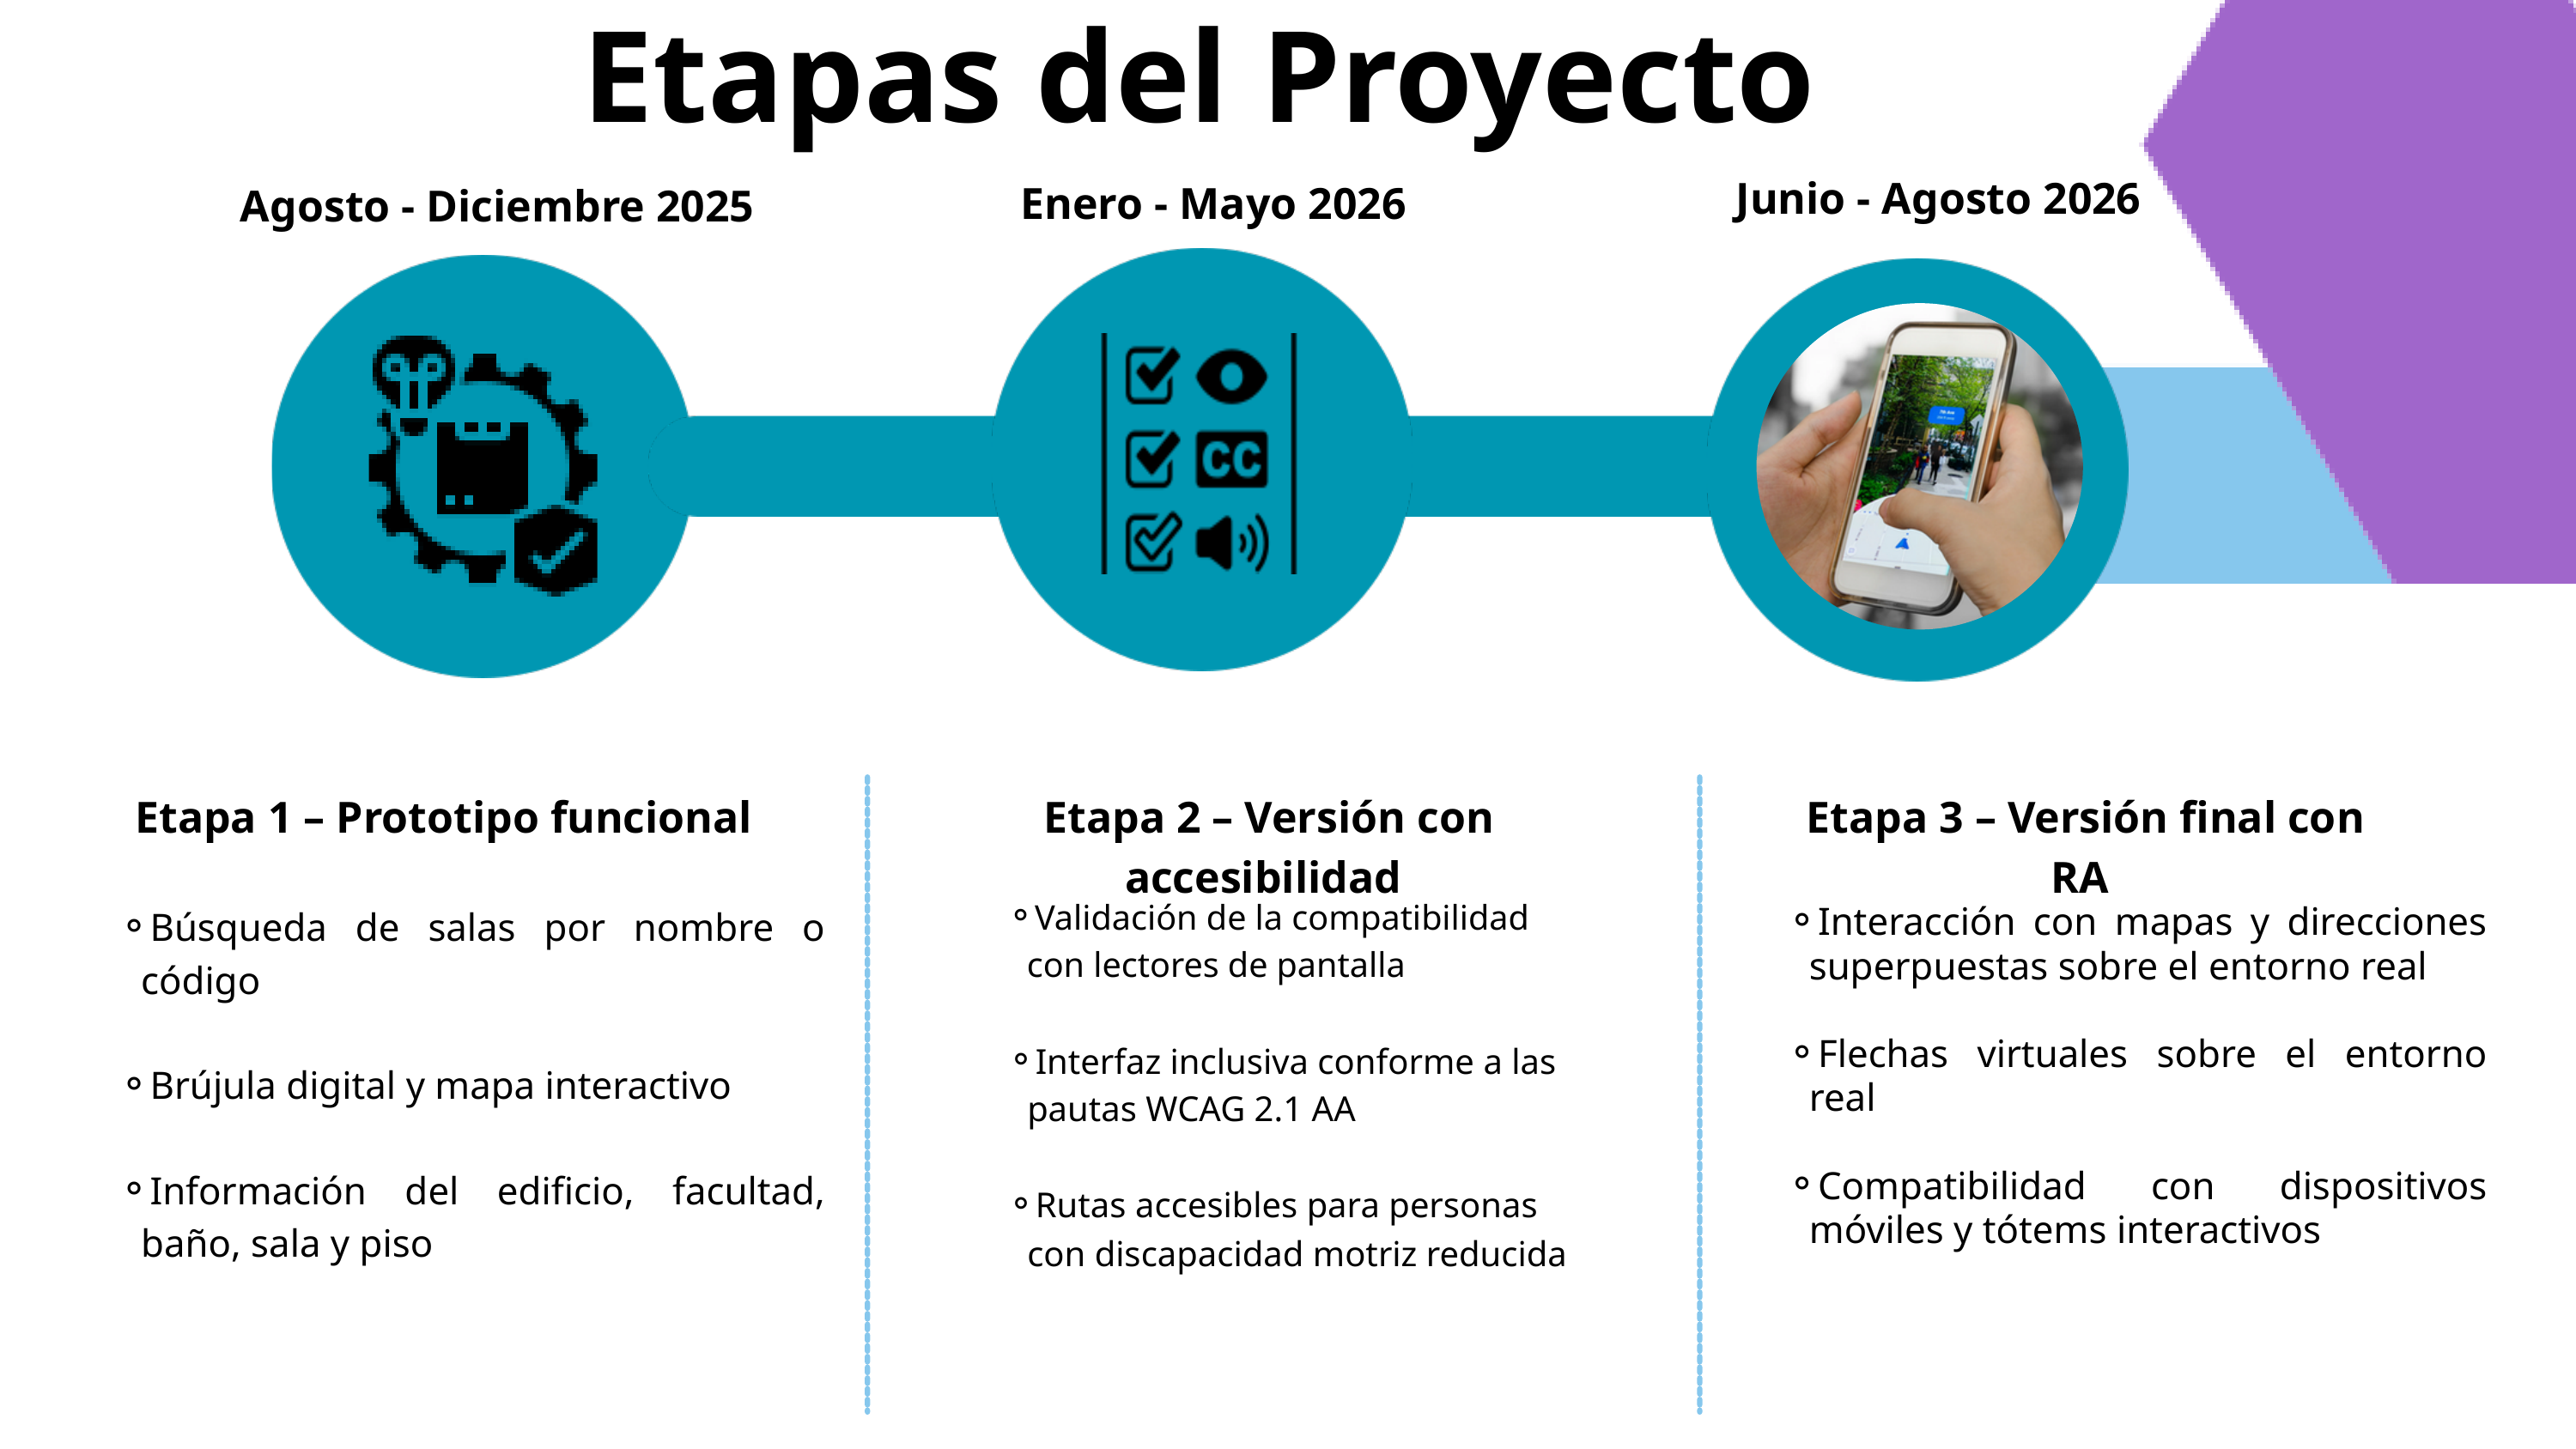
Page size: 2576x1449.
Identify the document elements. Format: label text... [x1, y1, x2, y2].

text_box Agosto - Diciembre 2025 [226, 170, 769, 231]
text_box [1079, 333, 1320, 574]
text_box Enero - Mayo 2026 [975, 167, 1453, 228]
text_box Etapa 2 – Versión con accesibilidad [914, 781, 1625, 902]
text_box [1886, 0, 2576, 584]
text_box Junio - Agosto 2026 [1699, 163, 2178, 224]
text_box [368, 336, 598, 597]
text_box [864, 773, 871, 1416]
text_box [271, 255, 695, 678]
text_box Búsqueda de salas por nombre o código Brújula digital y mapa interactivo Información del edificio, facultad, baño, sala y piso [73, 896, 826, 1265]
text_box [1697, 773, 1703, 1416]
text_box Etapa 1 – Prototipo funcional [131, 781, 769, 842]
text_box [991, 248, 1413, 671]
text_box Validación de la compatibilidad con lectores de pantalla Interfaz inclusiva conforme a las pautas WCAG 2.1 AA Rutas accesibles para personas con discapacidad motriz reducida [965, 888, 1573, 1273]
text_box Etapa 3 – Versión final con RA [1775, 781, 2397, 899]
text_box [647, 391, 991, 517]
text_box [1756, 302, 2084, 630]
text_box Etapas del Proyecto [418, 0, 1980, 148]
text_box Interacción con mapas y direcciones superpuestas sobre el entorno real Flechas virtuales sobre el entorno real Compatibilidad con dispositivos móviles y tótems interactivos [1741, 899, 2488, 1304]
text_box [1706, 258, 2129, 682]
text_box [1413, 391, 1706, 517]
